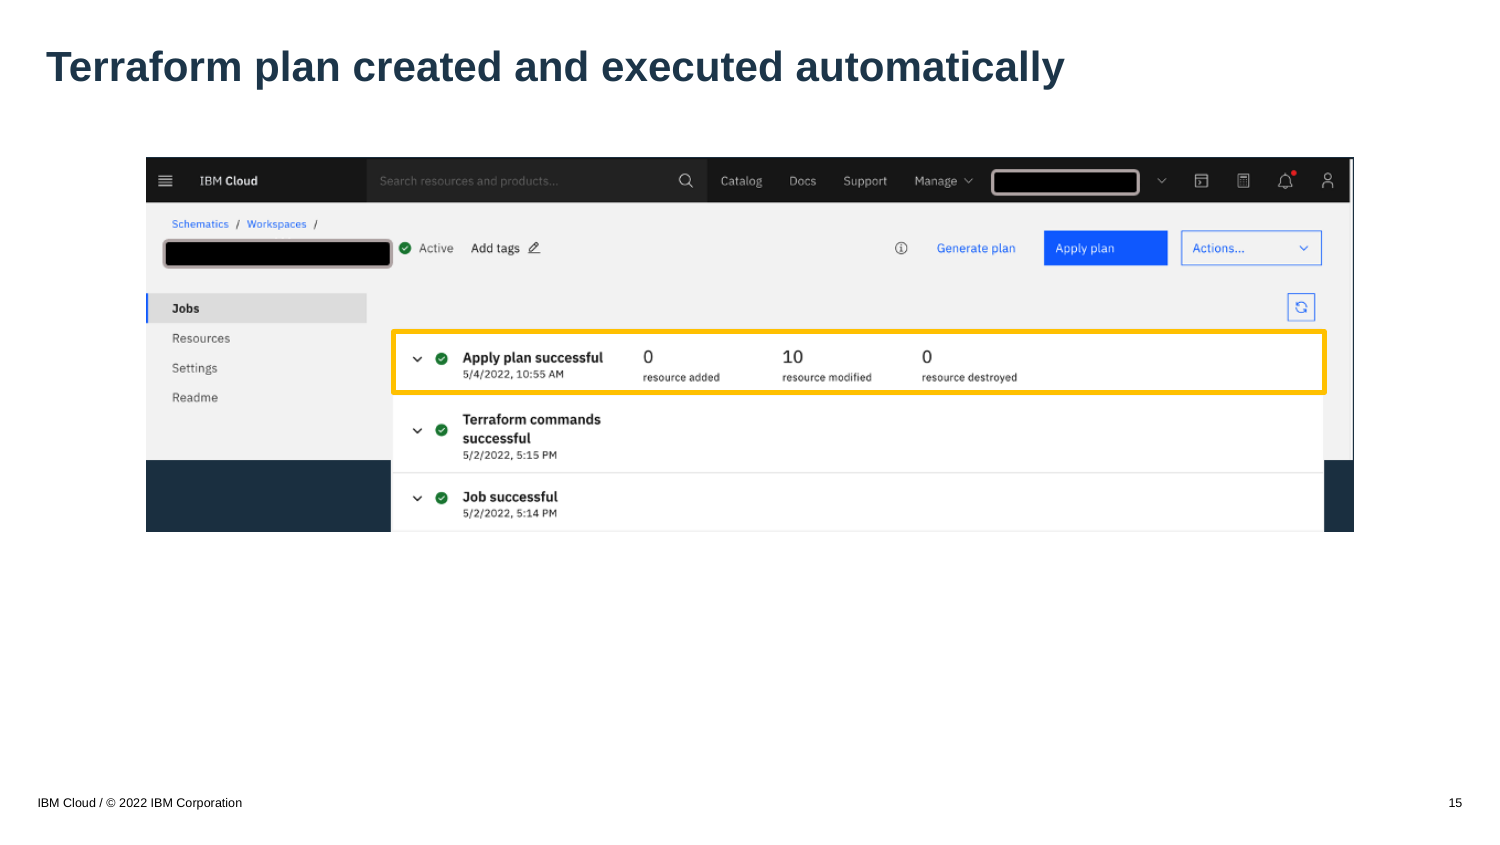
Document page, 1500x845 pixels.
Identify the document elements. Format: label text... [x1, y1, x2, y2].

slide_number 15 [1125, 791, 1463, 815]
title Terraform plan created and executed automatically [31, 31, 1315, 98]
footer IBM Cloud / © 2022 IBM Corporation [37, 791, 1088, 815]
picture [146, 157, 1354, 532]
